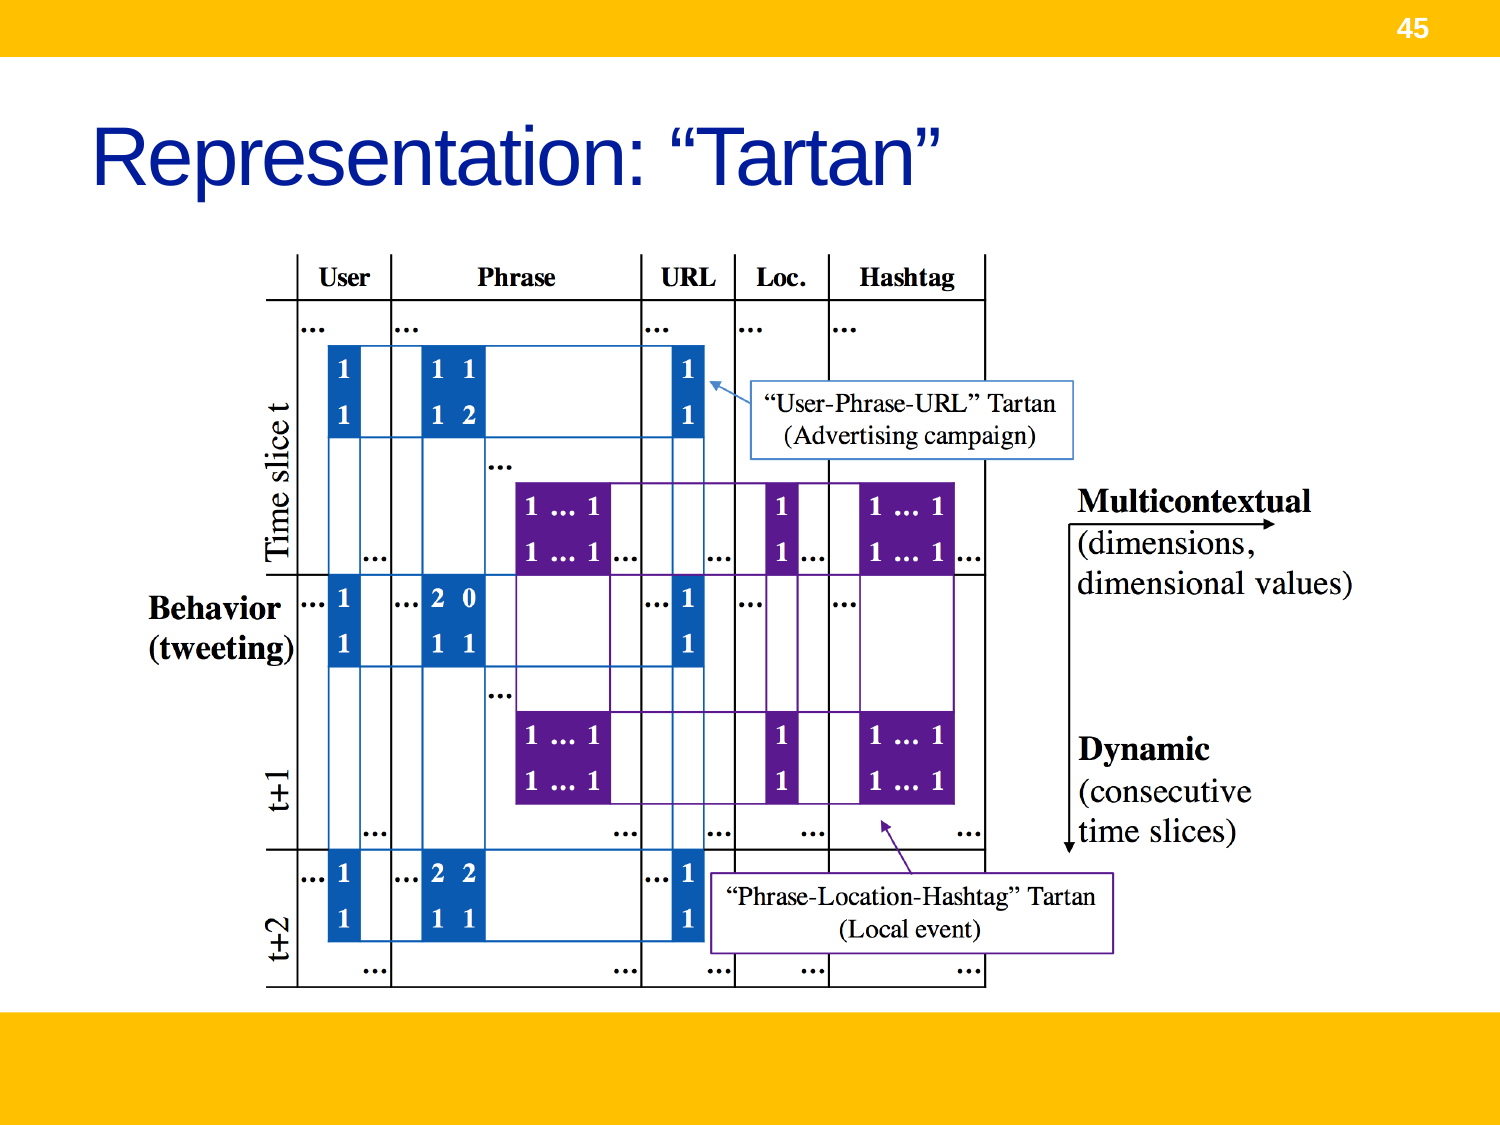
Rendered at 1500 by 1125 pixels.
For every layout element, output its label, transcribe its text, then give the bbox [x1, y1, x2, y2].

title Representation: “Tartan” [75, 71, 1425, 234]
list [132, 247, 1367, 992]
slide_number 45 [1381, 0, 1500, 55]
